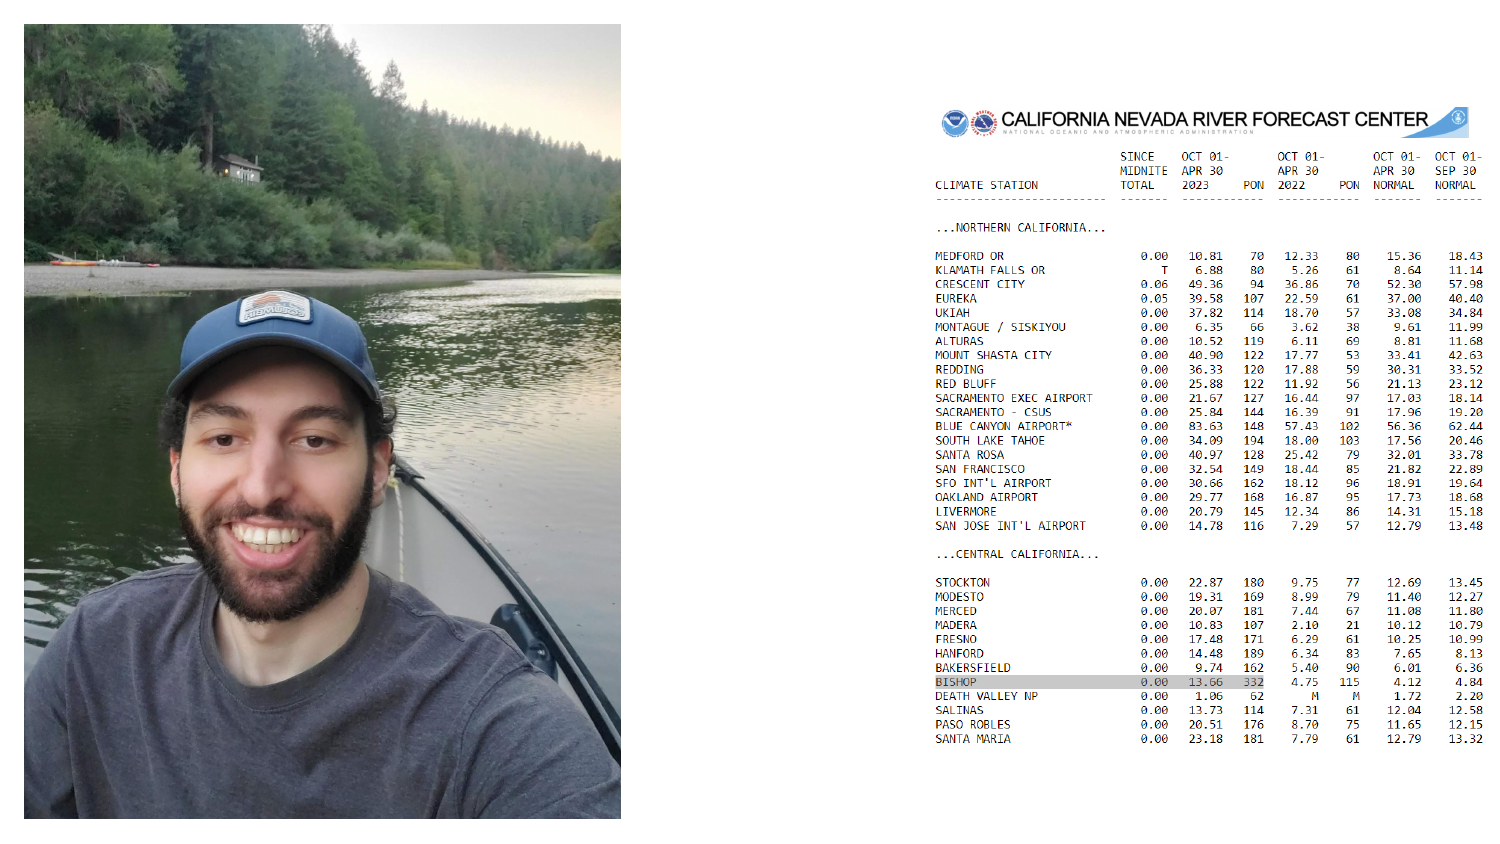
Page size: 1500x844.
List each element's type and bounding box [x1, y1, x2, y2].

picture [937, 106, 1469, 138]
picture [24, 24, 621, 819]
picture [920, 140, 1500, 762]
